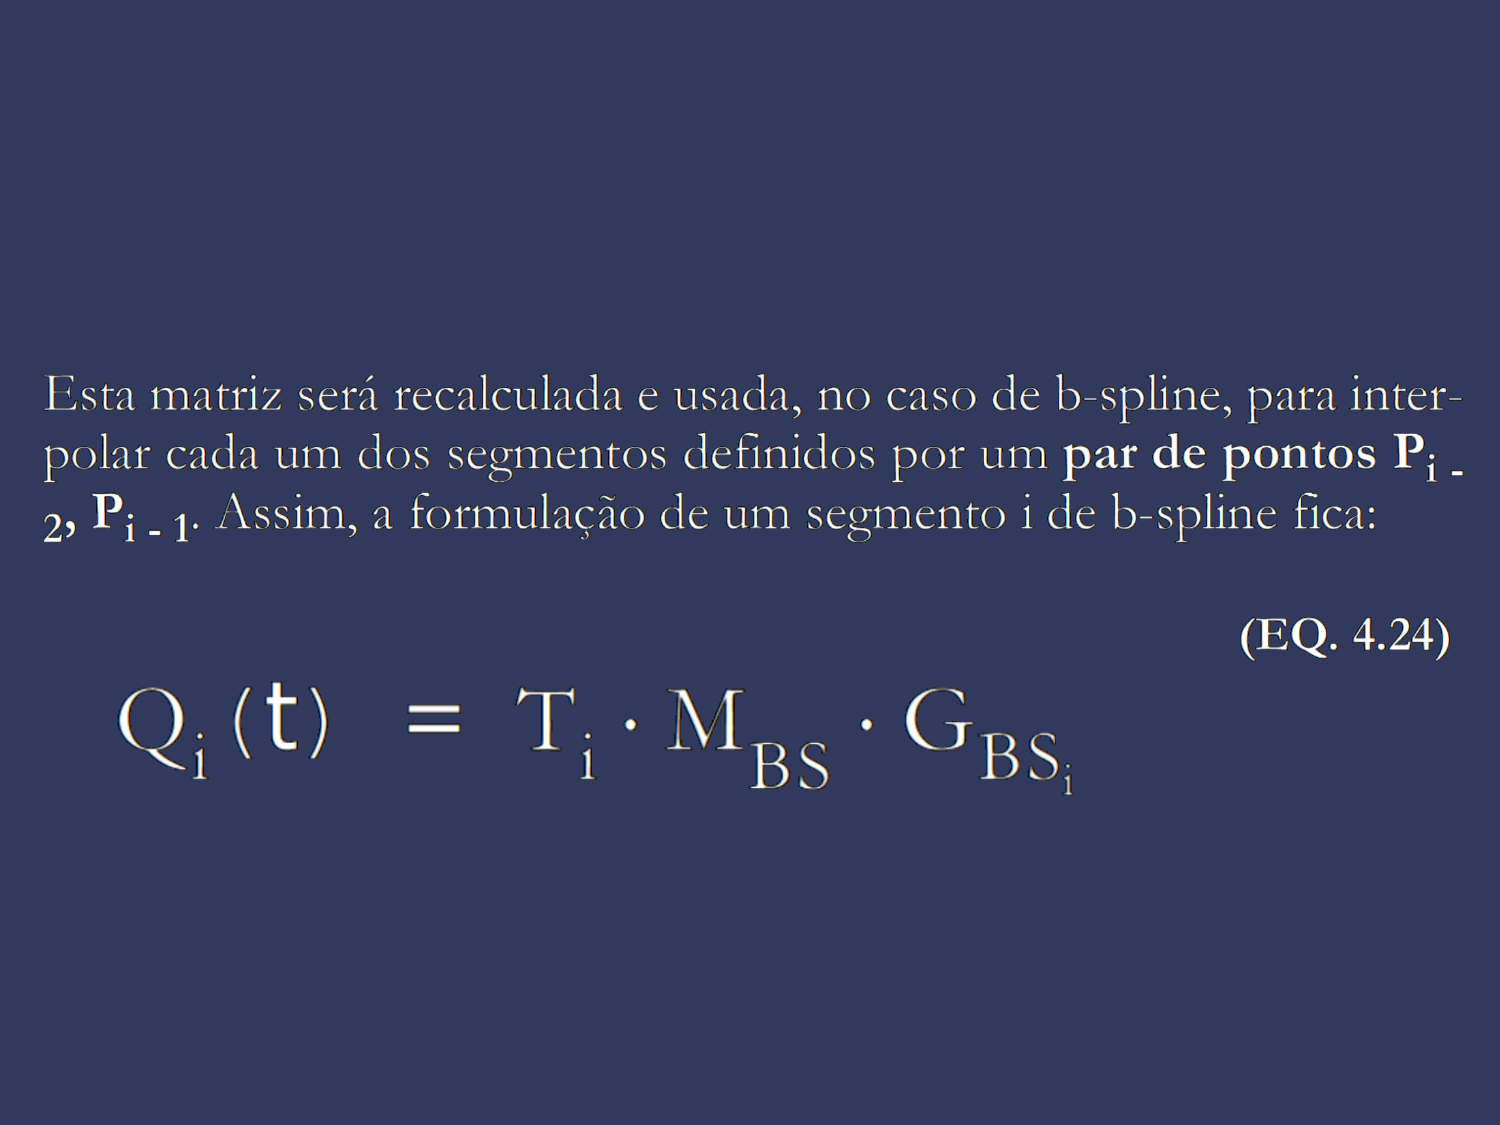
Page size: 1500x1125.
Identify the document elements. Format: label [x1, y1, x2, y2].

picture [0, 349, 1499, 830]
